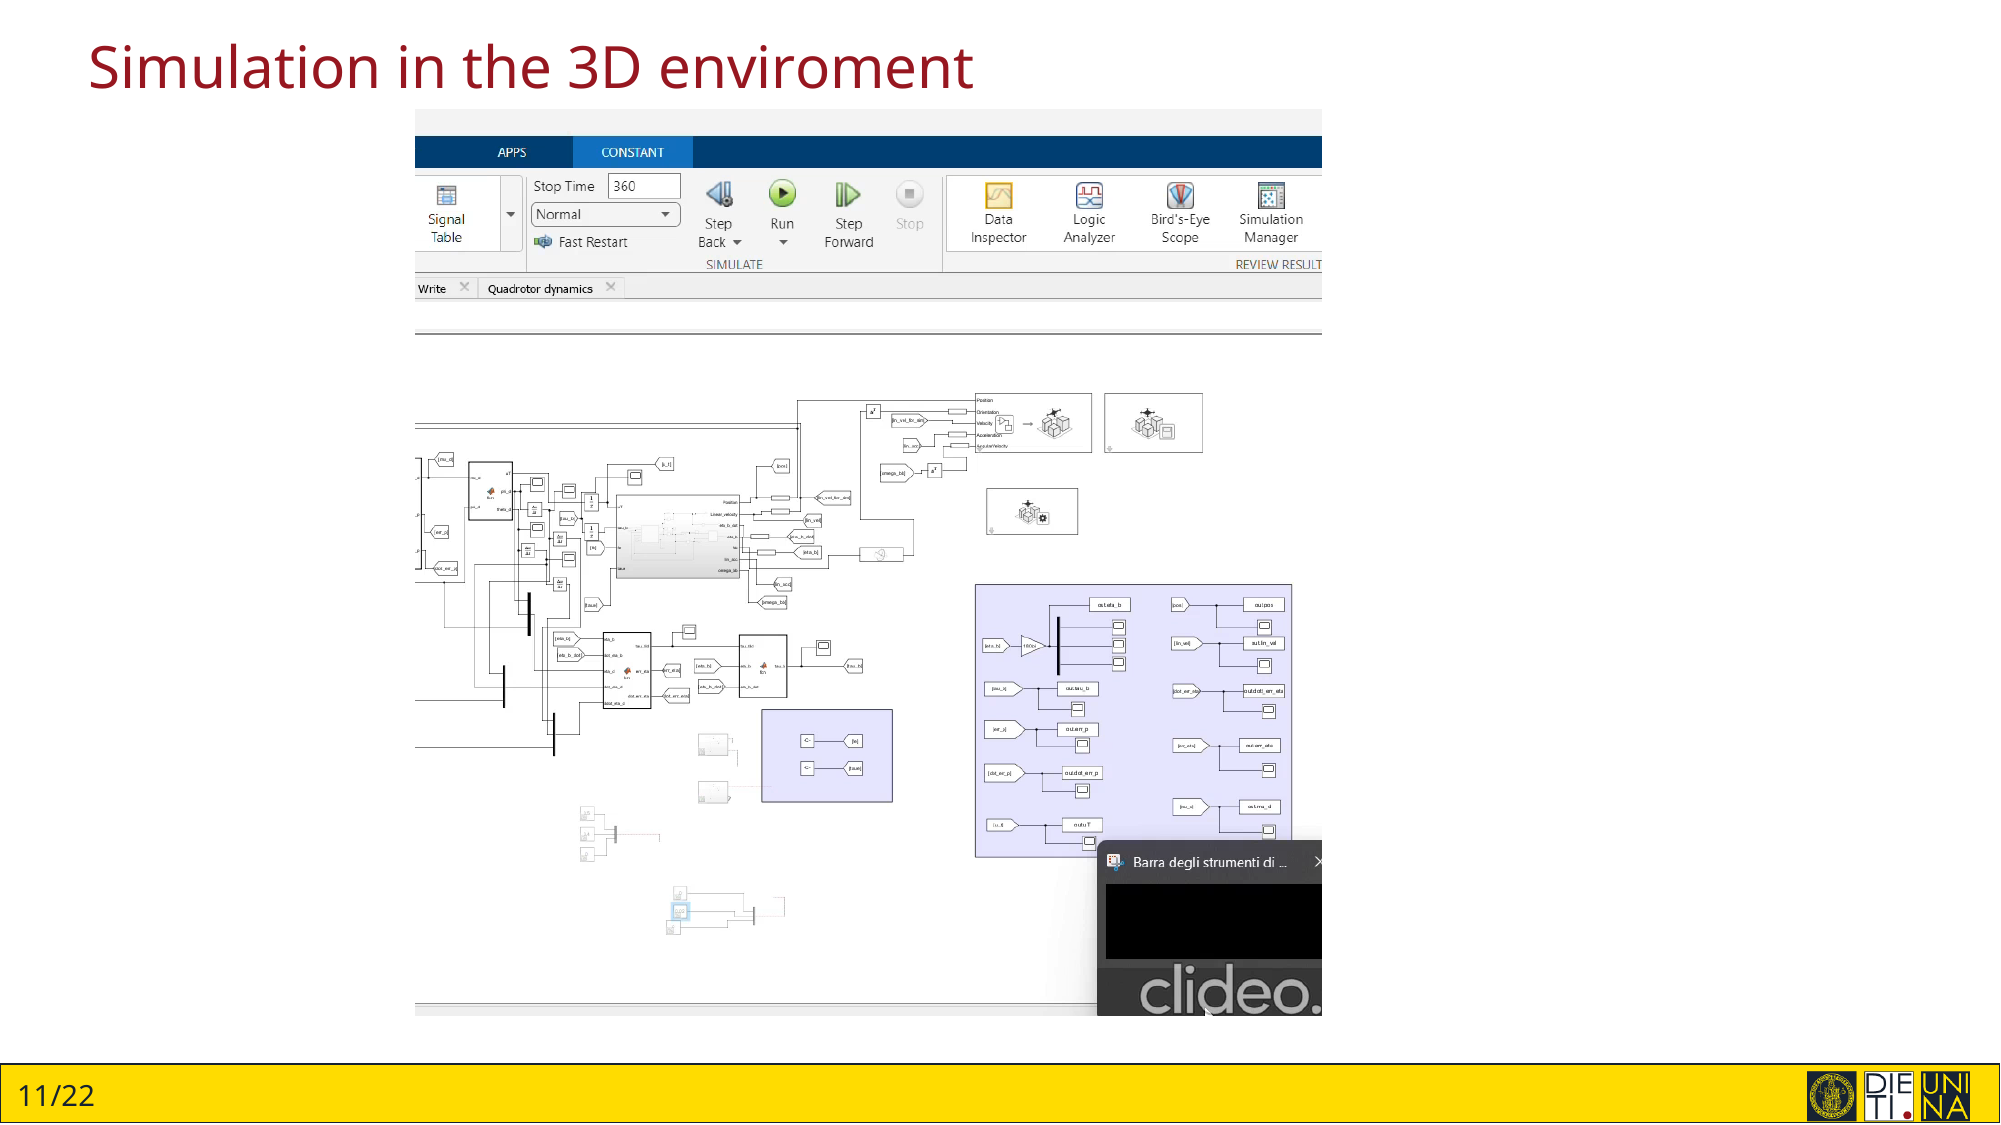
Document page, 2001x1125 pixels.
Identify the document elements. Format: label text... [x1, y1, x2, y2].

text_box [414, 108, 1323, 1017]
text_box Simulation in the 3D enviroment [74, 22, 1450, 153]
picture [1806, 1069, 1970, 1123]
text_box [0, 1063, 2000, 1123]
text_box 11/22 [2, 1069, 1376, 1125]
